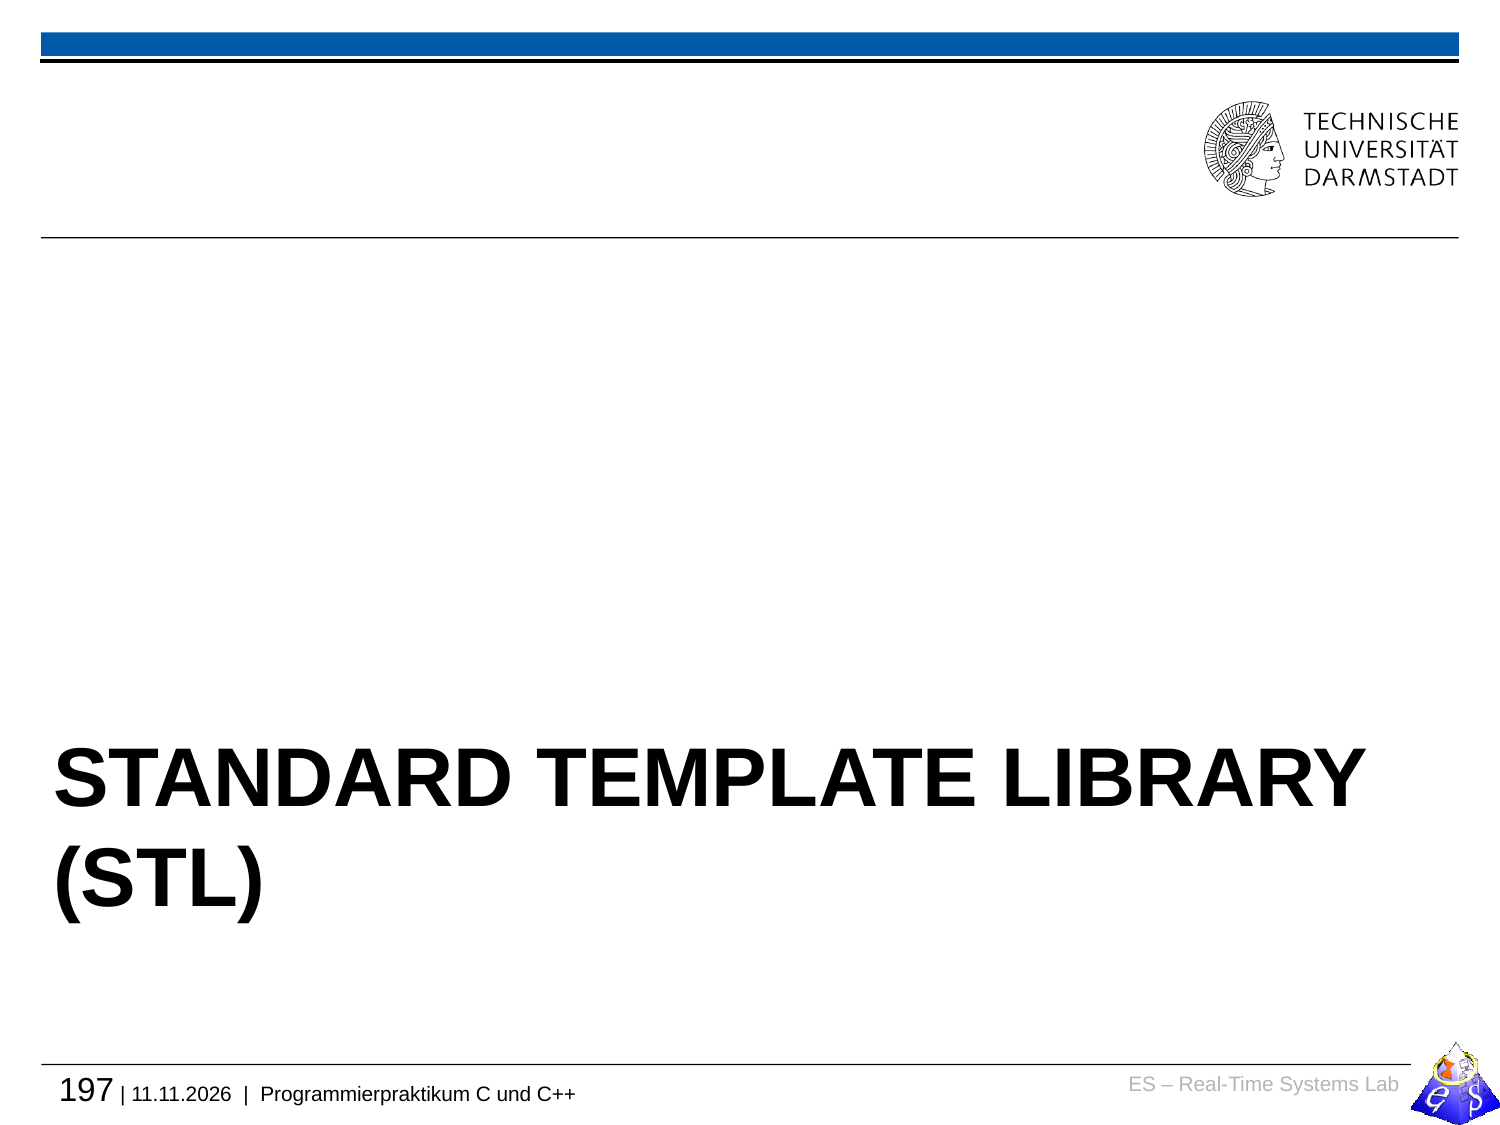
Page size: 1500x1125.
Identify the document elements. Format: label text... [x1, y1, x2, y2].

title Standard Template Library (STL) [53, 722, 1465, 947]
picture [1411, 1041, 1500, 1125]
picture [1175, 84, 1483, 214]
